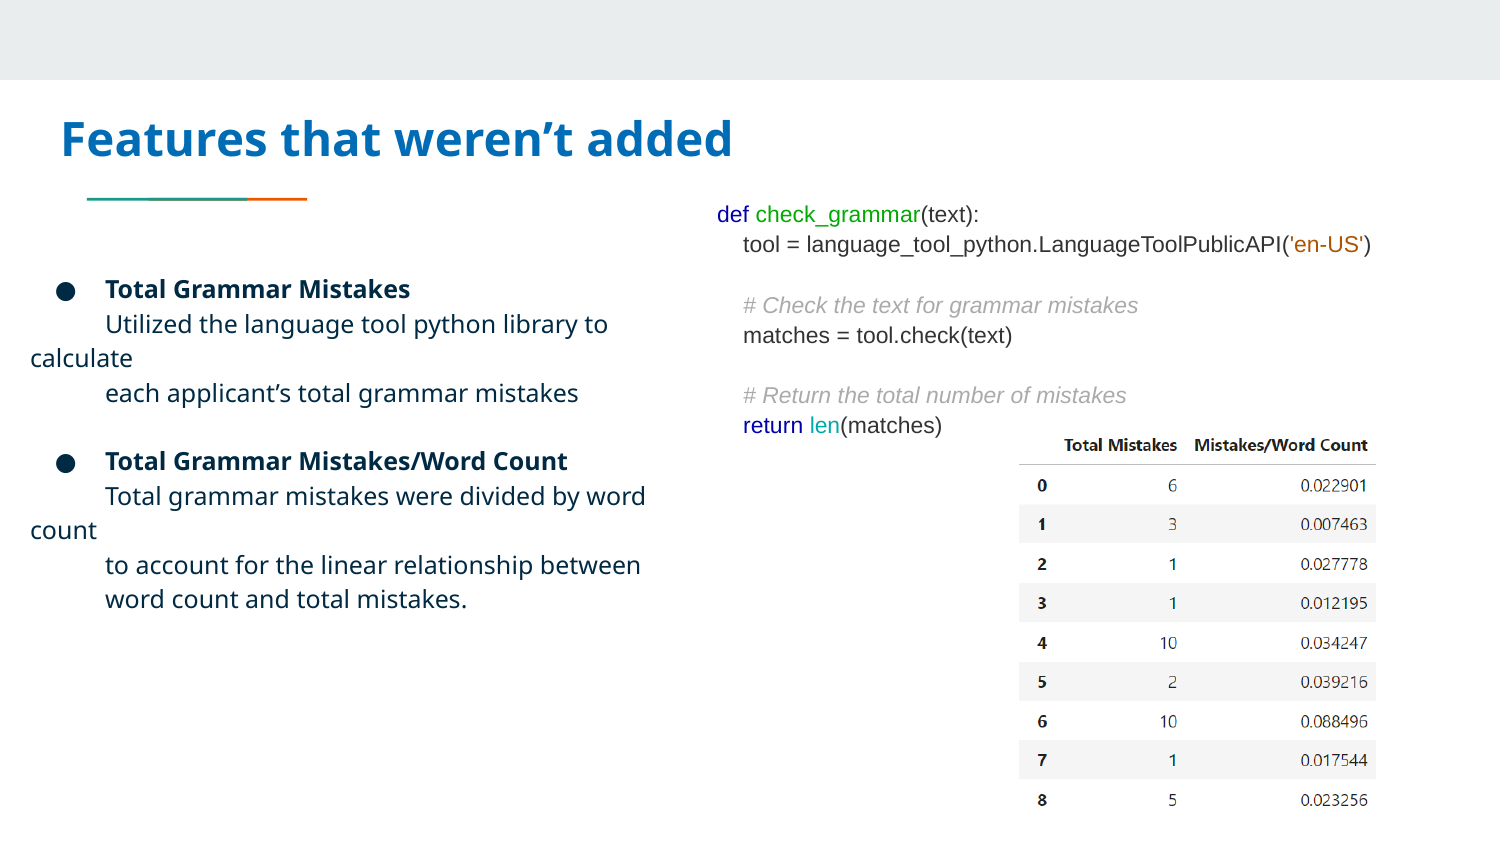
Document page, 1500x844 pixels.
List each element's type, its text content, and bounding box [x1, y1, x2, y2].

text_box def check_grammar(text): tool = language_tool_python.LanguageToolPublicAPI('en-US') # Check the text for grammar mistakes matches = tool.check(text) # Return the total number of mistakes return len(matches) [702, 182, 1500, 484]
title Features that weren’t added [45, 94, 1307, 183]
picture [1015, 434, 1380, 819]
list Total Grammar Mistakes Utilized the language tool python library to calculate each applicant’s total grammar mistakes Total Grammar Mistakes/Word Count Total grammar mistakes were divided by word count to account for the linear relationship between word count and total mistakes. [15, 254, 702, 819]
